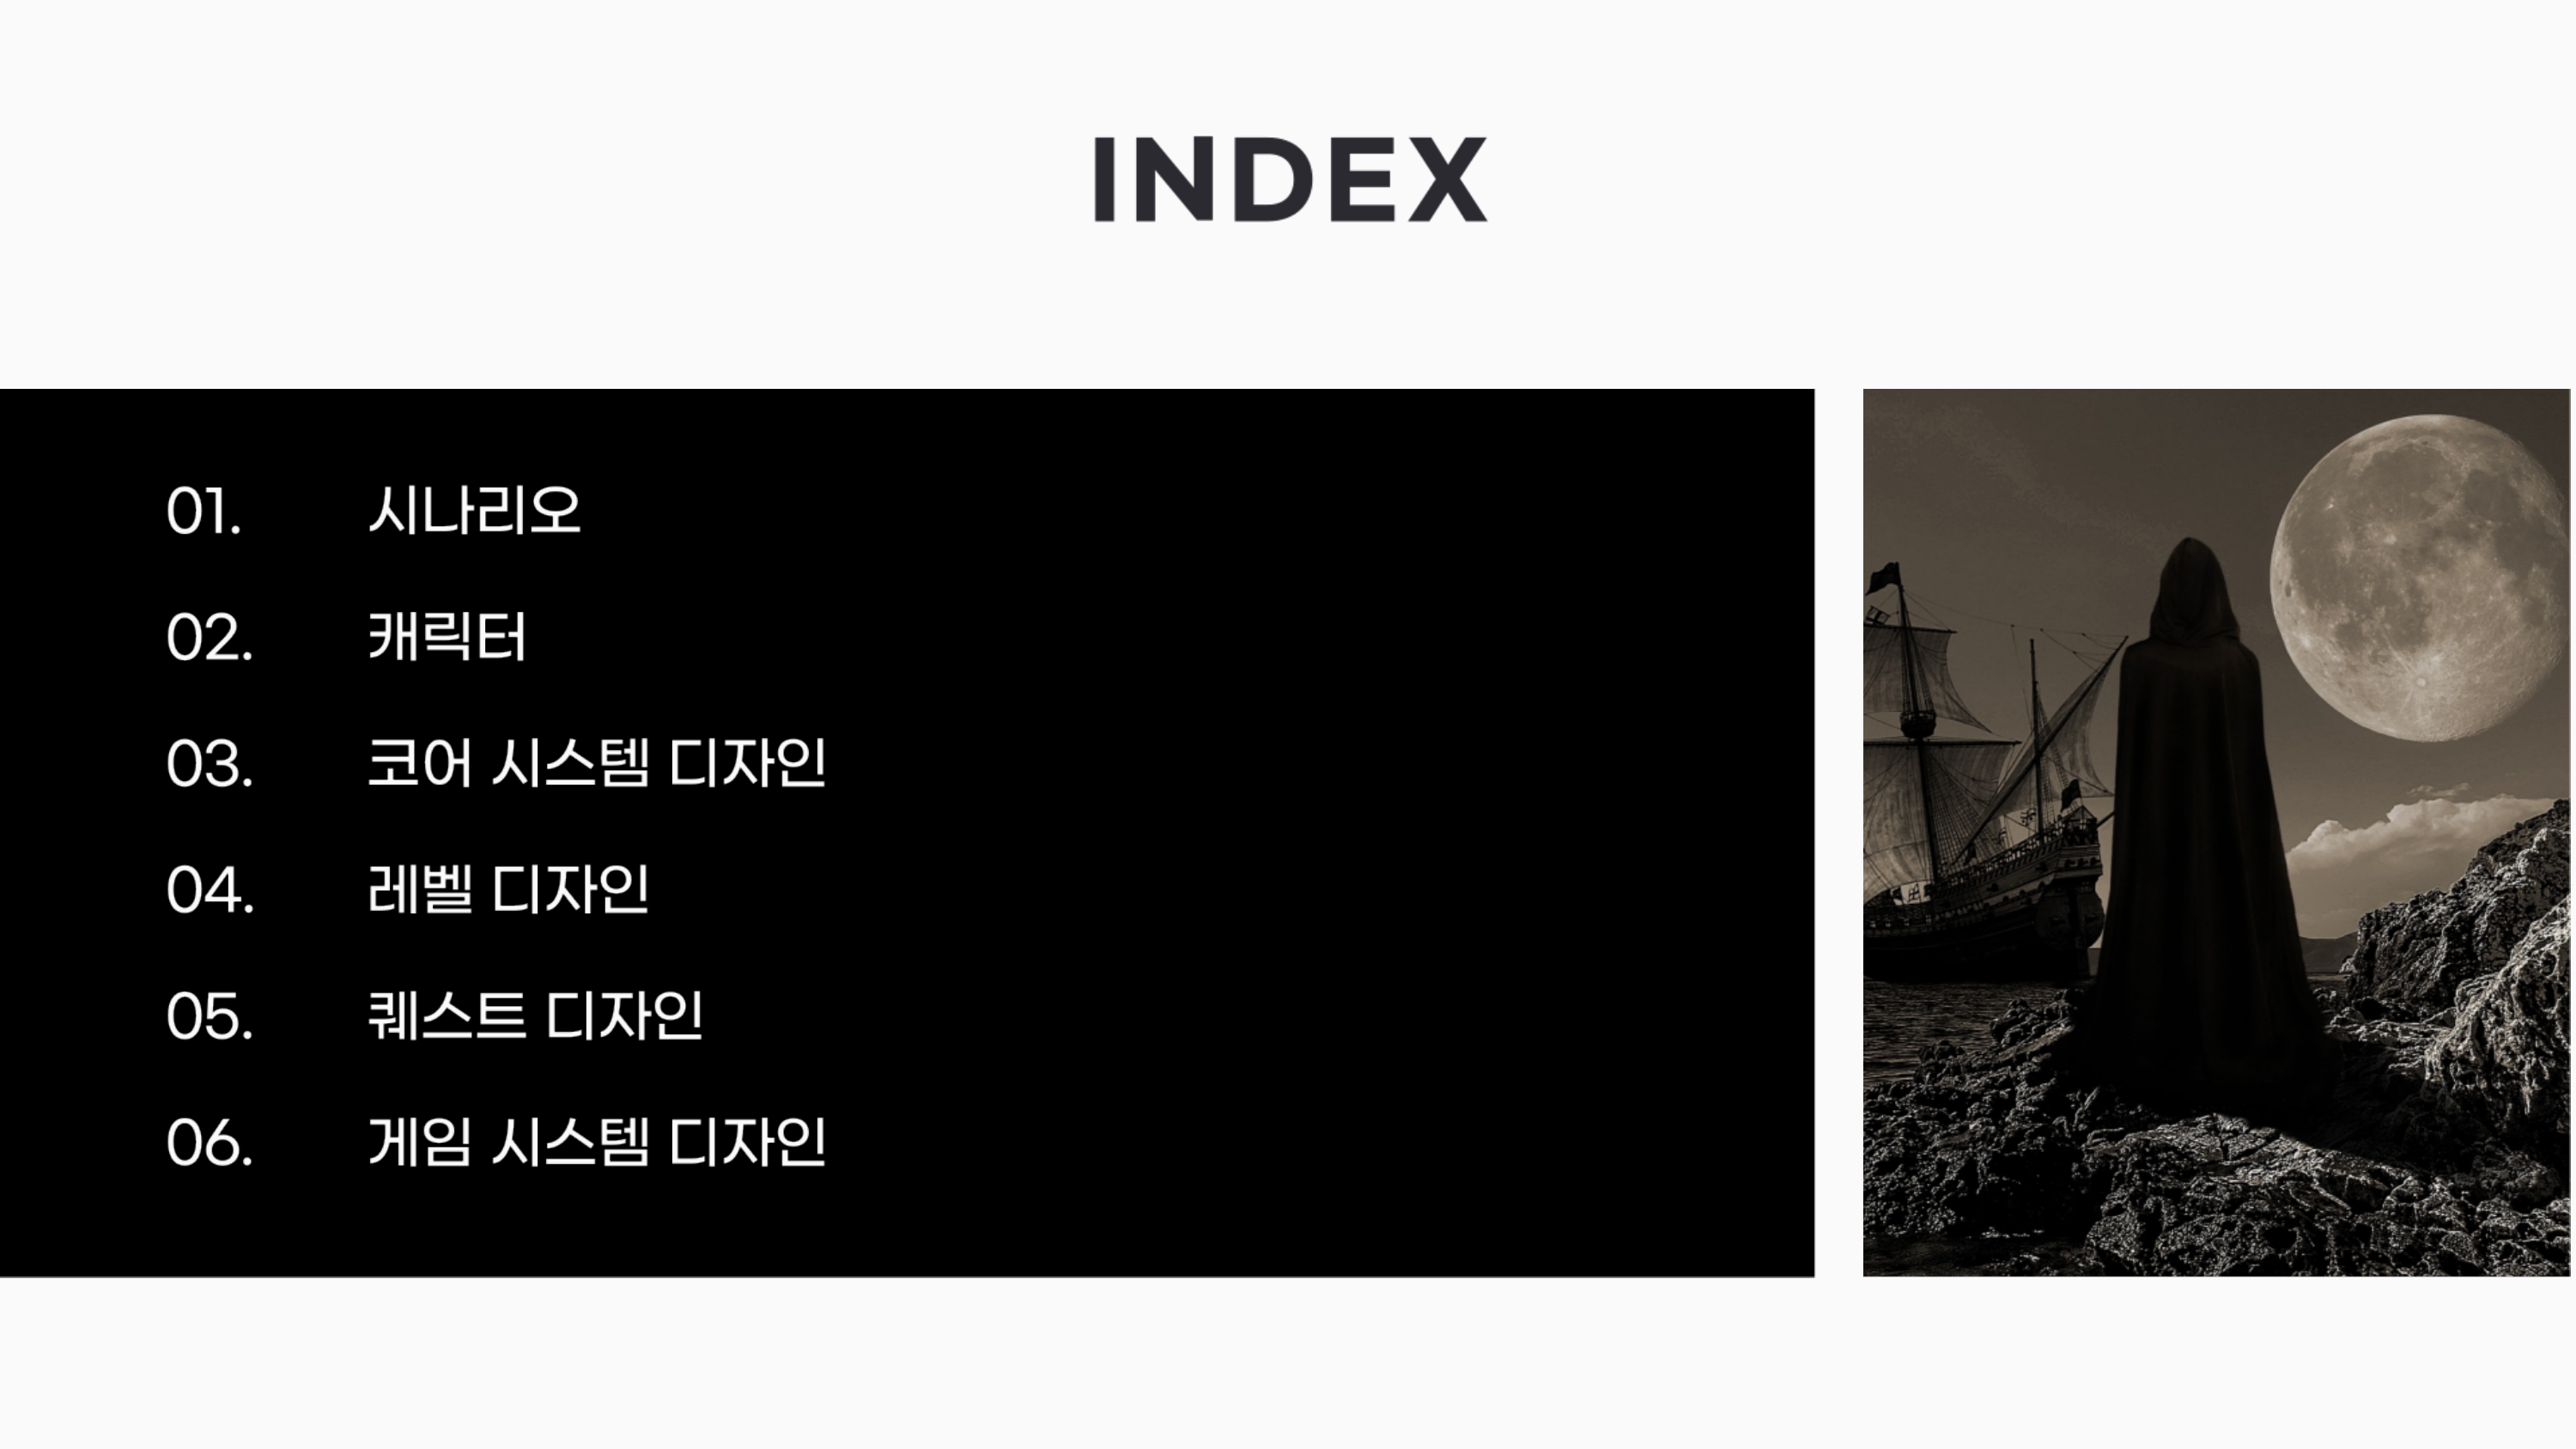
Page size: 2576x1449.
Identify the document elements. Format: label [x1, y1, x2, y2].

text_box [1863, 388, 2571, 1278]
picture [211, 102, 1547, 269]
picture [156, 468, 283, 1193]
picture [358, 468, 860, 1195]
text_box [0, 388, 1817, 1278]
